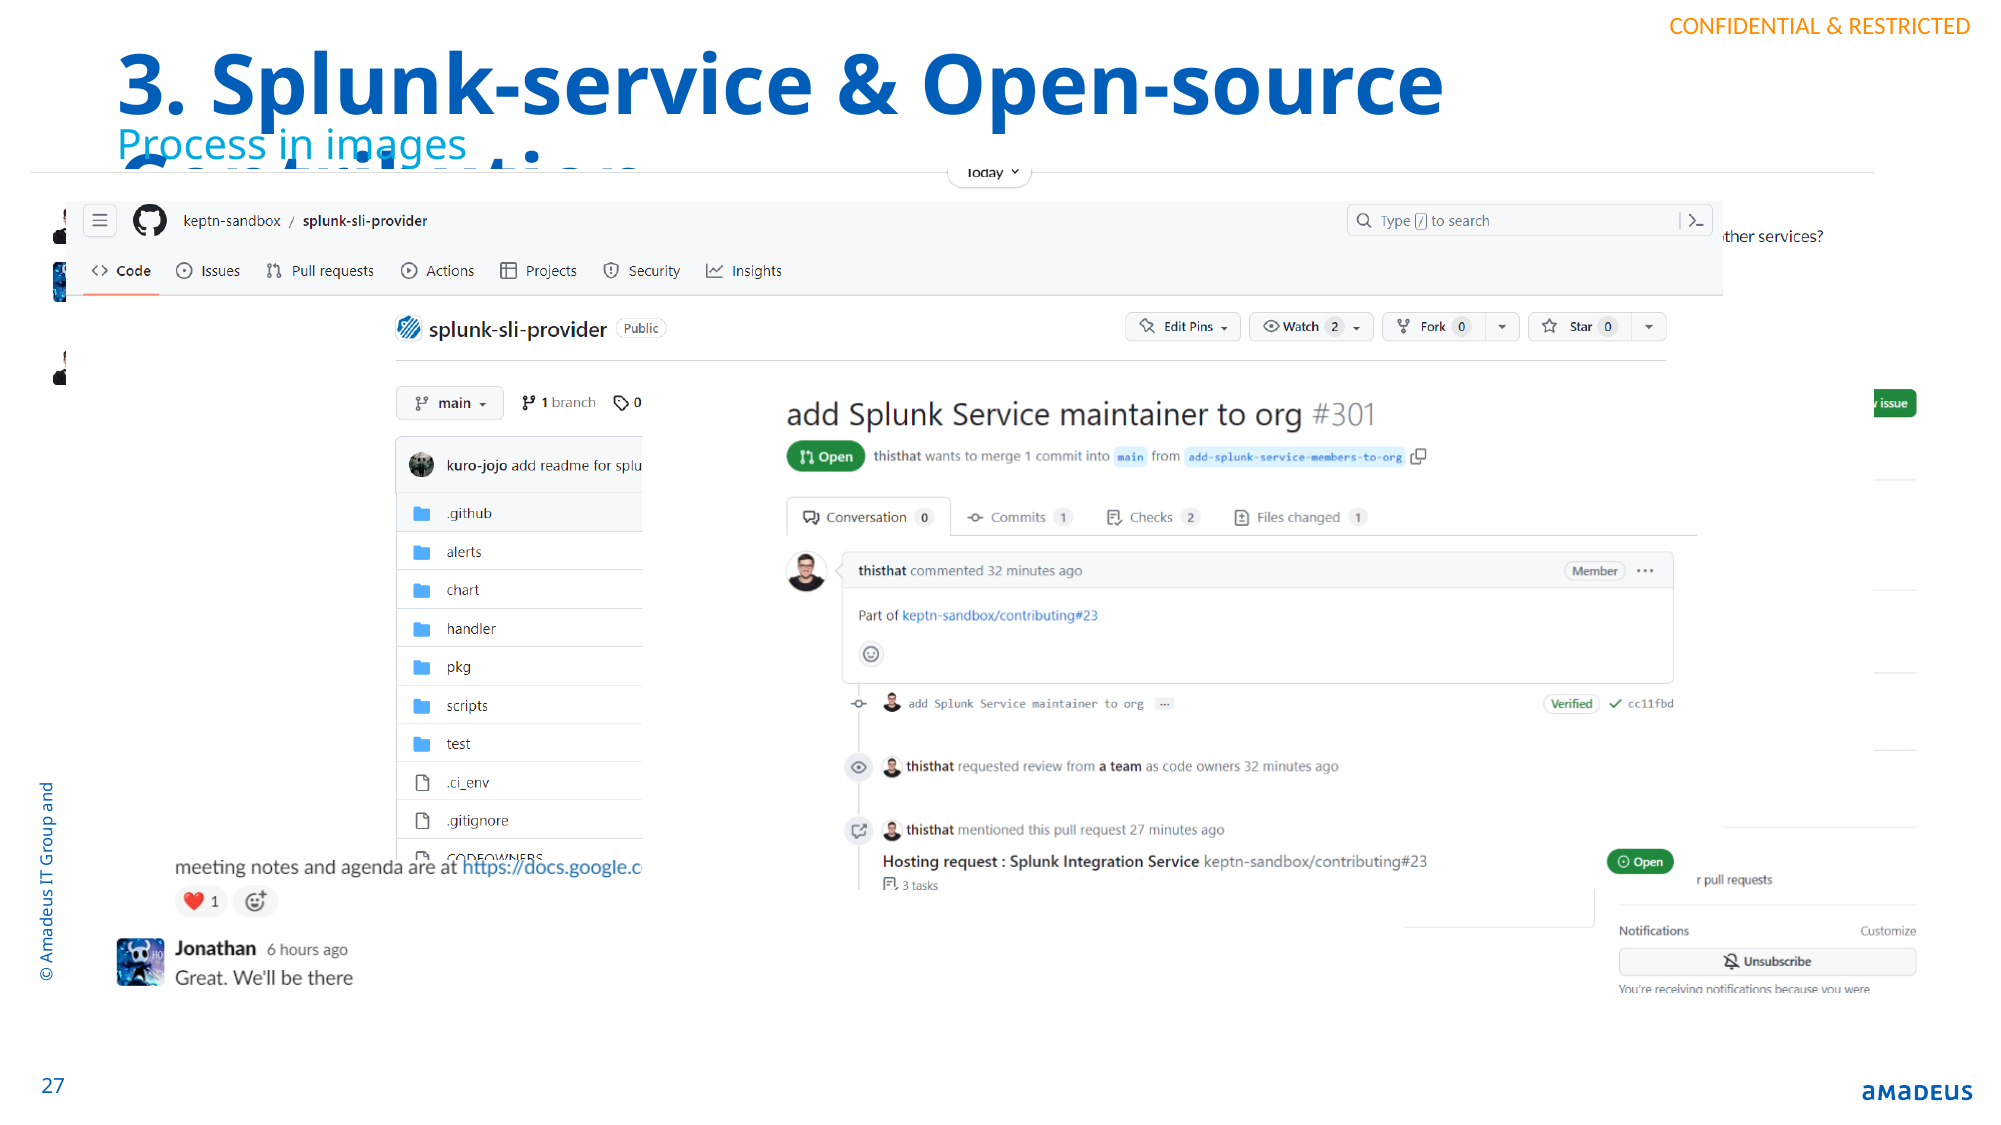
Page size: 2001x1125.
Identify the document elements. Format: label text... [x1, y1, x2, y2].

list Process in images [101, 110, 1888, 188]
title 3. Splunk-service & Open-source Contribution [102, 31, 1892, 108]
picture [31, 169, 1934, 1007]
